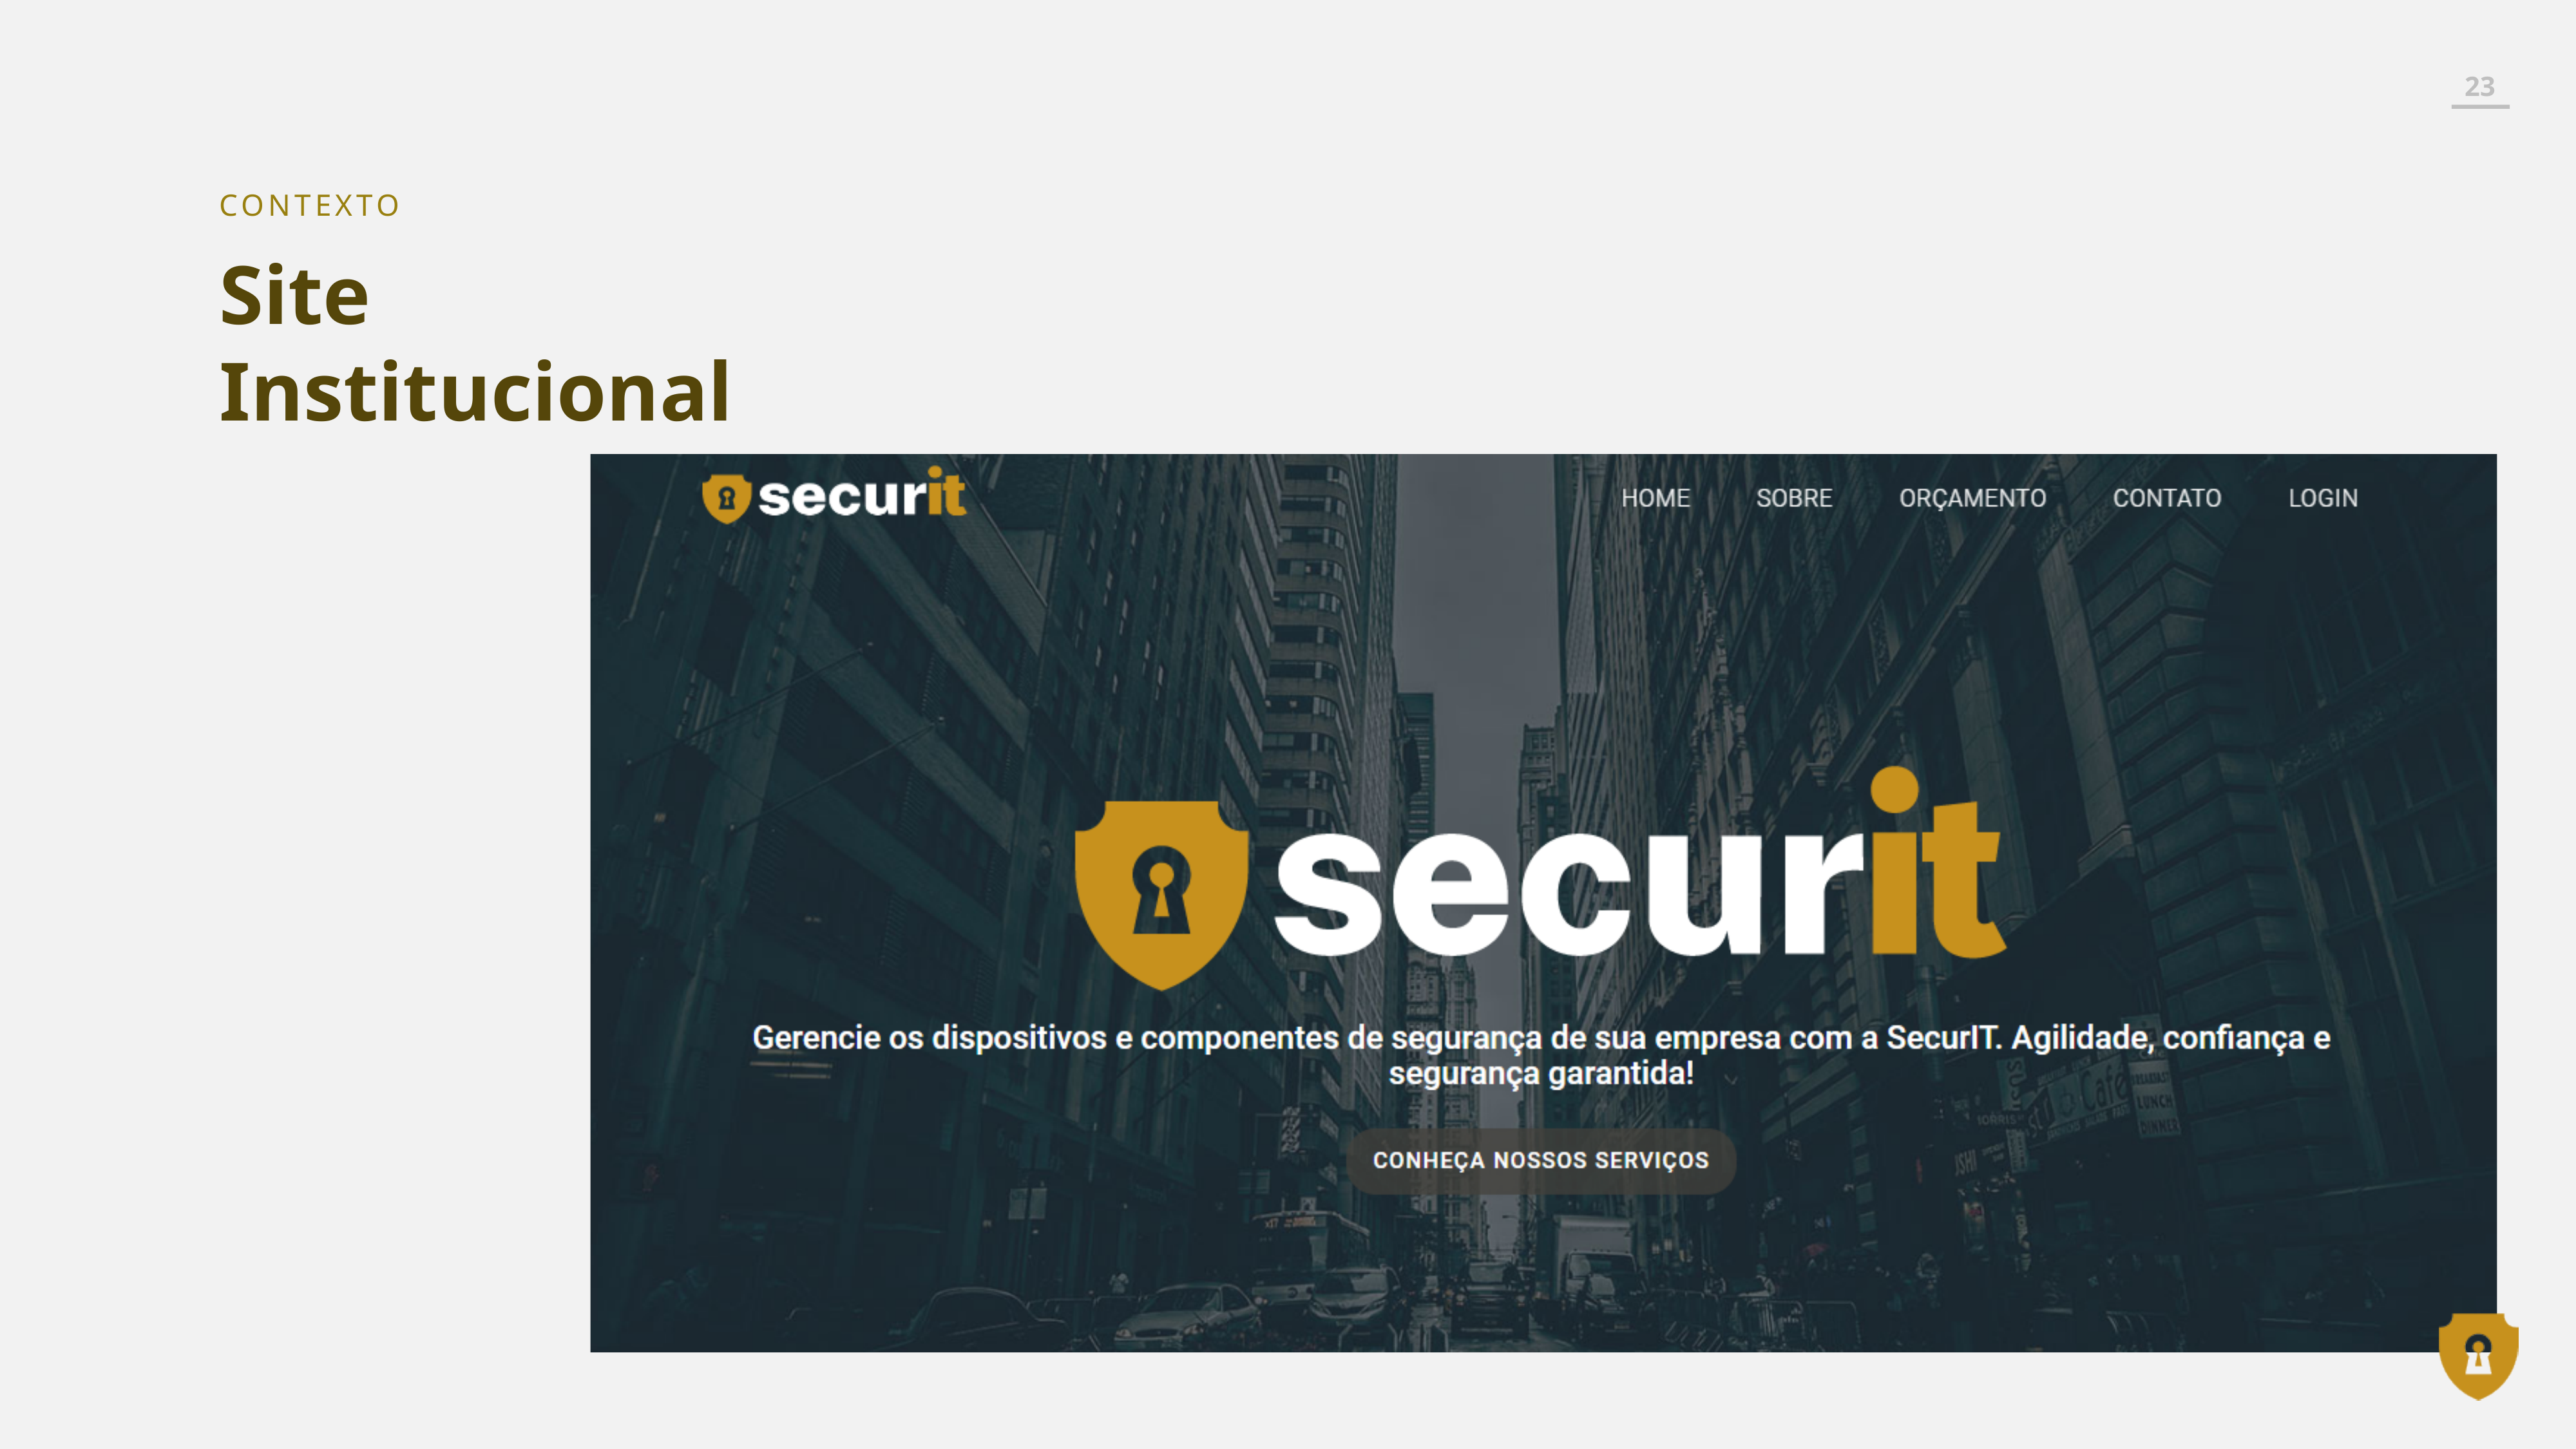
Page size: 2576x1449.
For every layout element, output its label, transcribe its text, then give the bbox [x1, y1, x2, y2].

text_box Site Institucional [209, 239, 796, 442]
picture [590, 453, 2519, 1401]
text_box CONTEXTO [209, 181, 421, 227]
